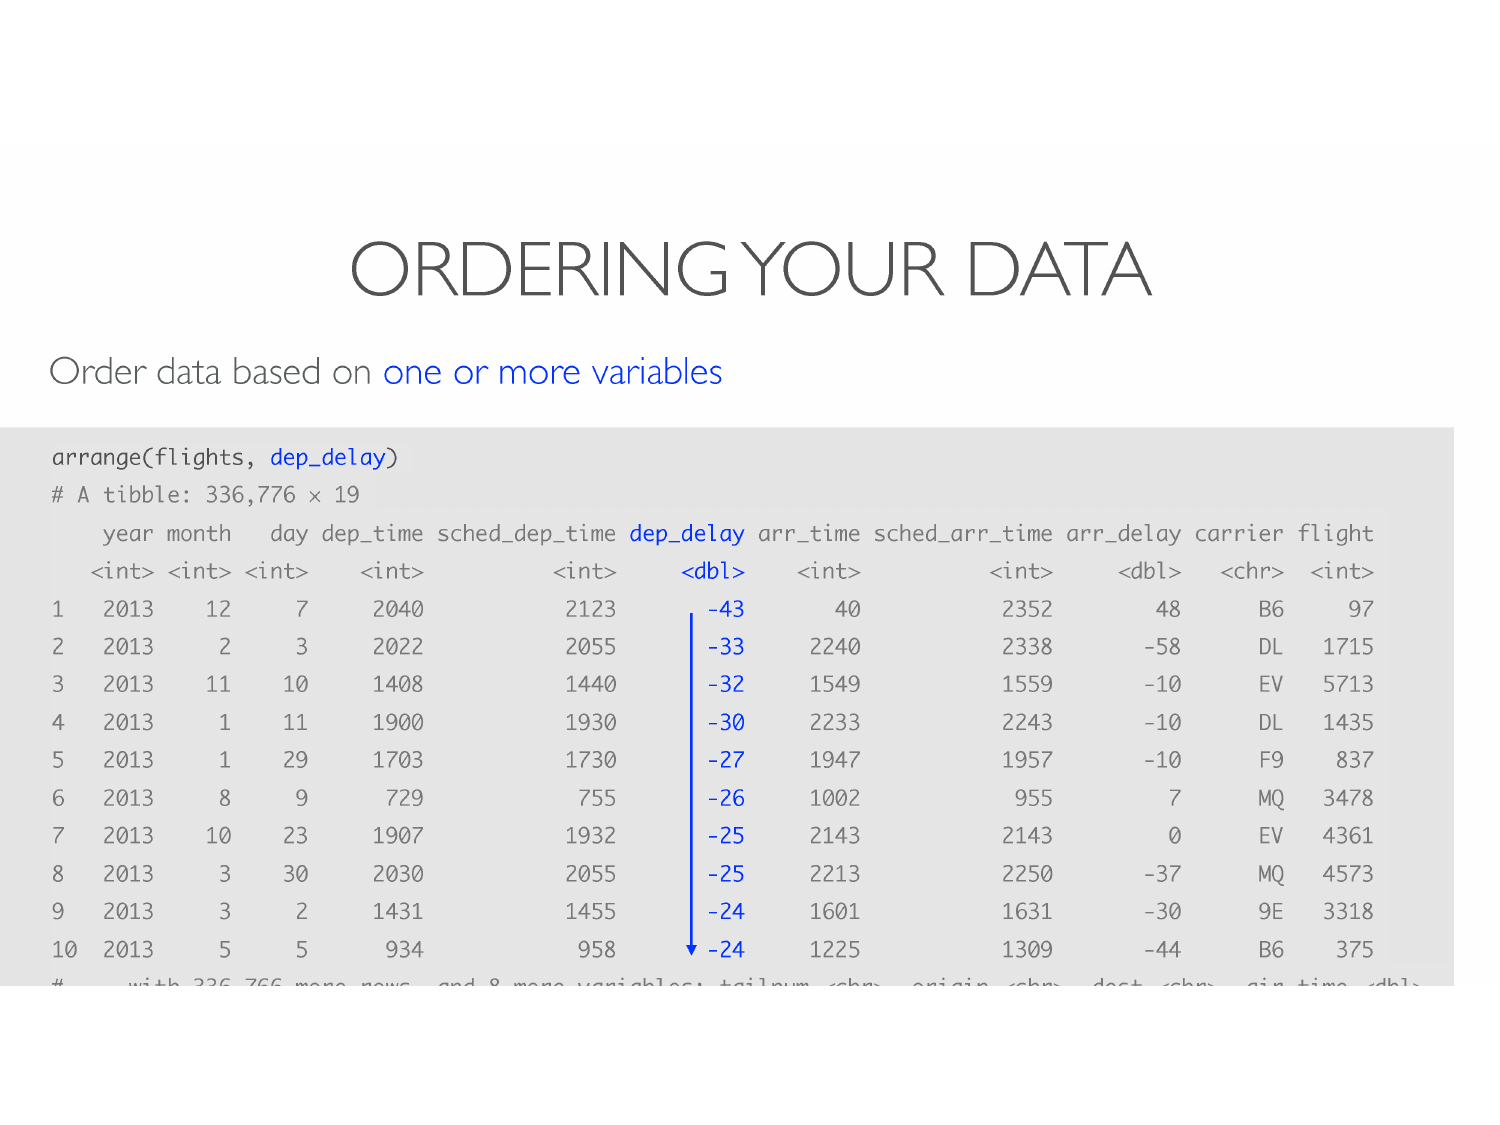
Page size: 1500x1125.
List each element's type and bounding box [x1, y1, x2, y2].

picture [0, 141, 1500, 987]
